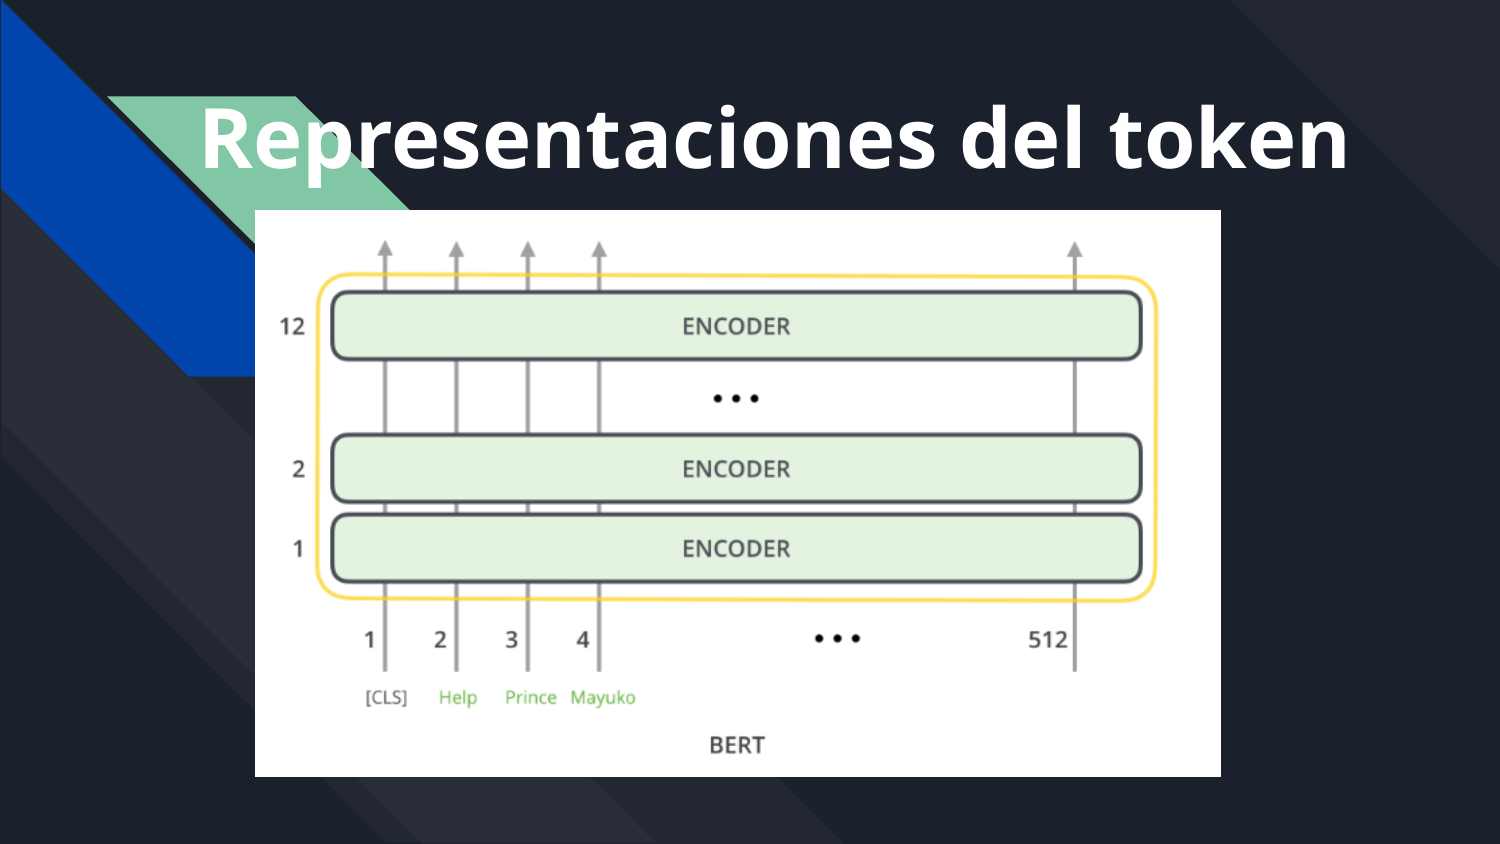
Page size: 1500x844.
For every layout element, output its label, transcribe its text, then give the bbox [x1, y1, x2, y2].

title Representaciones del token [25, 64, 1500, 289]
picture [255, 209, 1221, 777]
